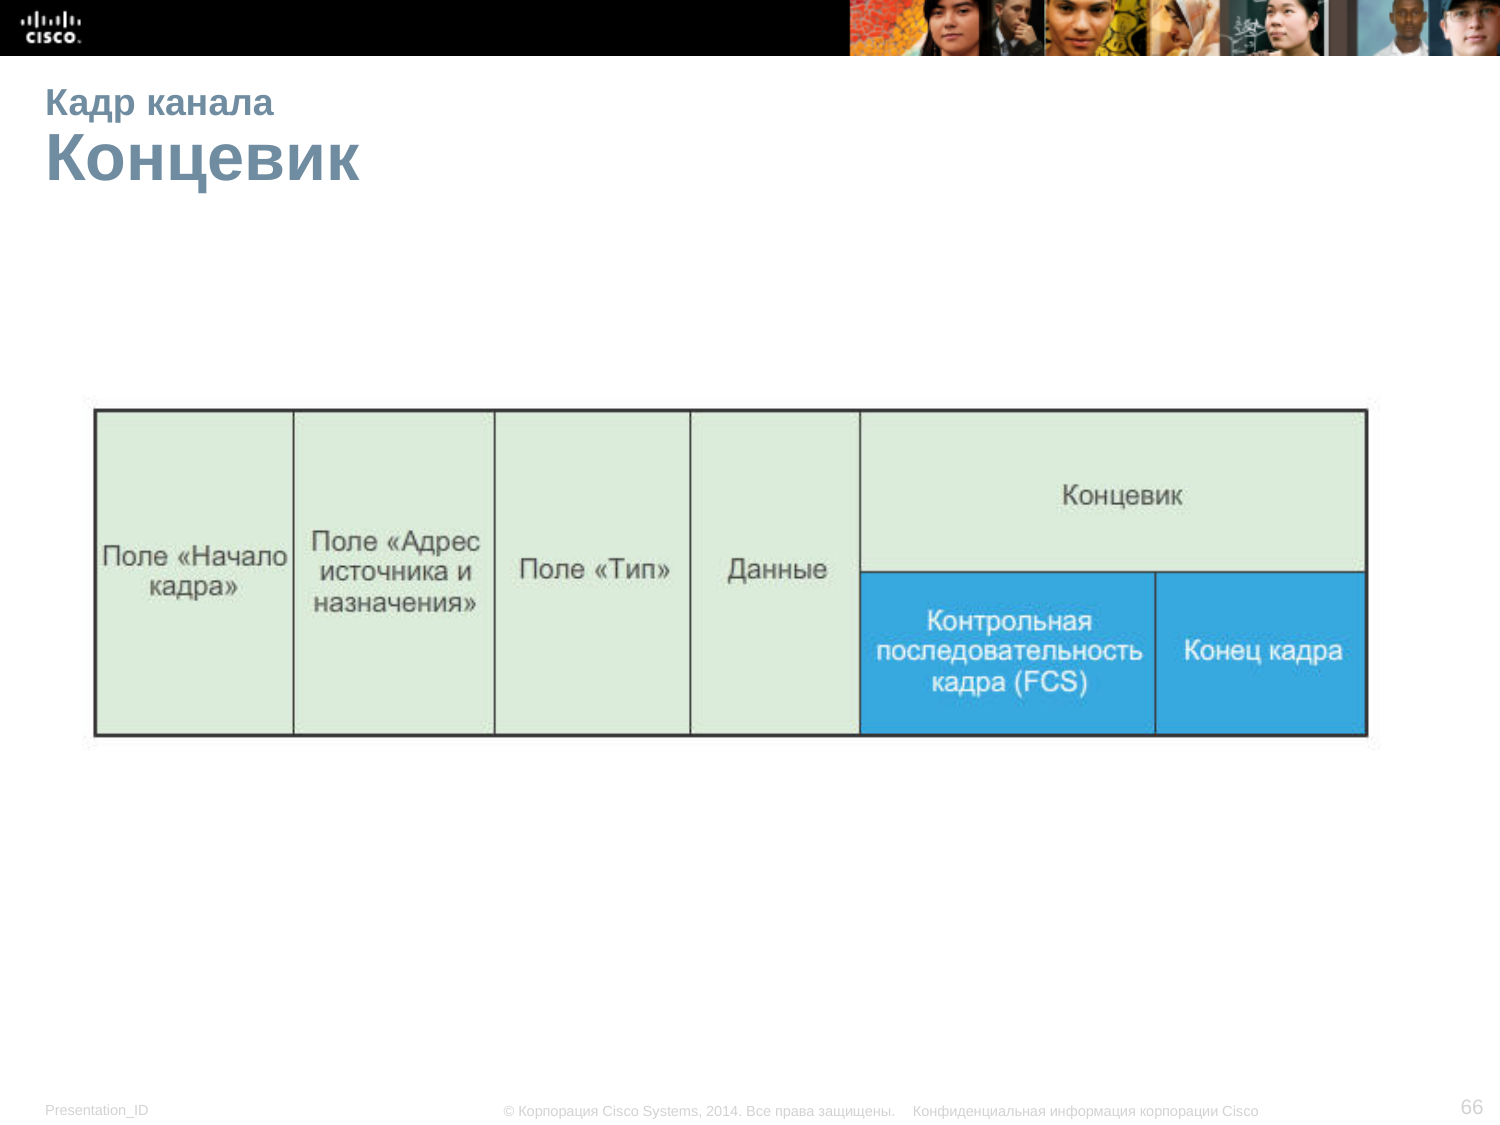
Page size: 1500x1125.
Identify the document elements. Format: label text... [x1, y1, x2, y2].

picture [68, 337, 1415, 819]
title Кадр канала Концевик [31, 64, 1471, 203]
picture [0, 0, 1500, 56]
